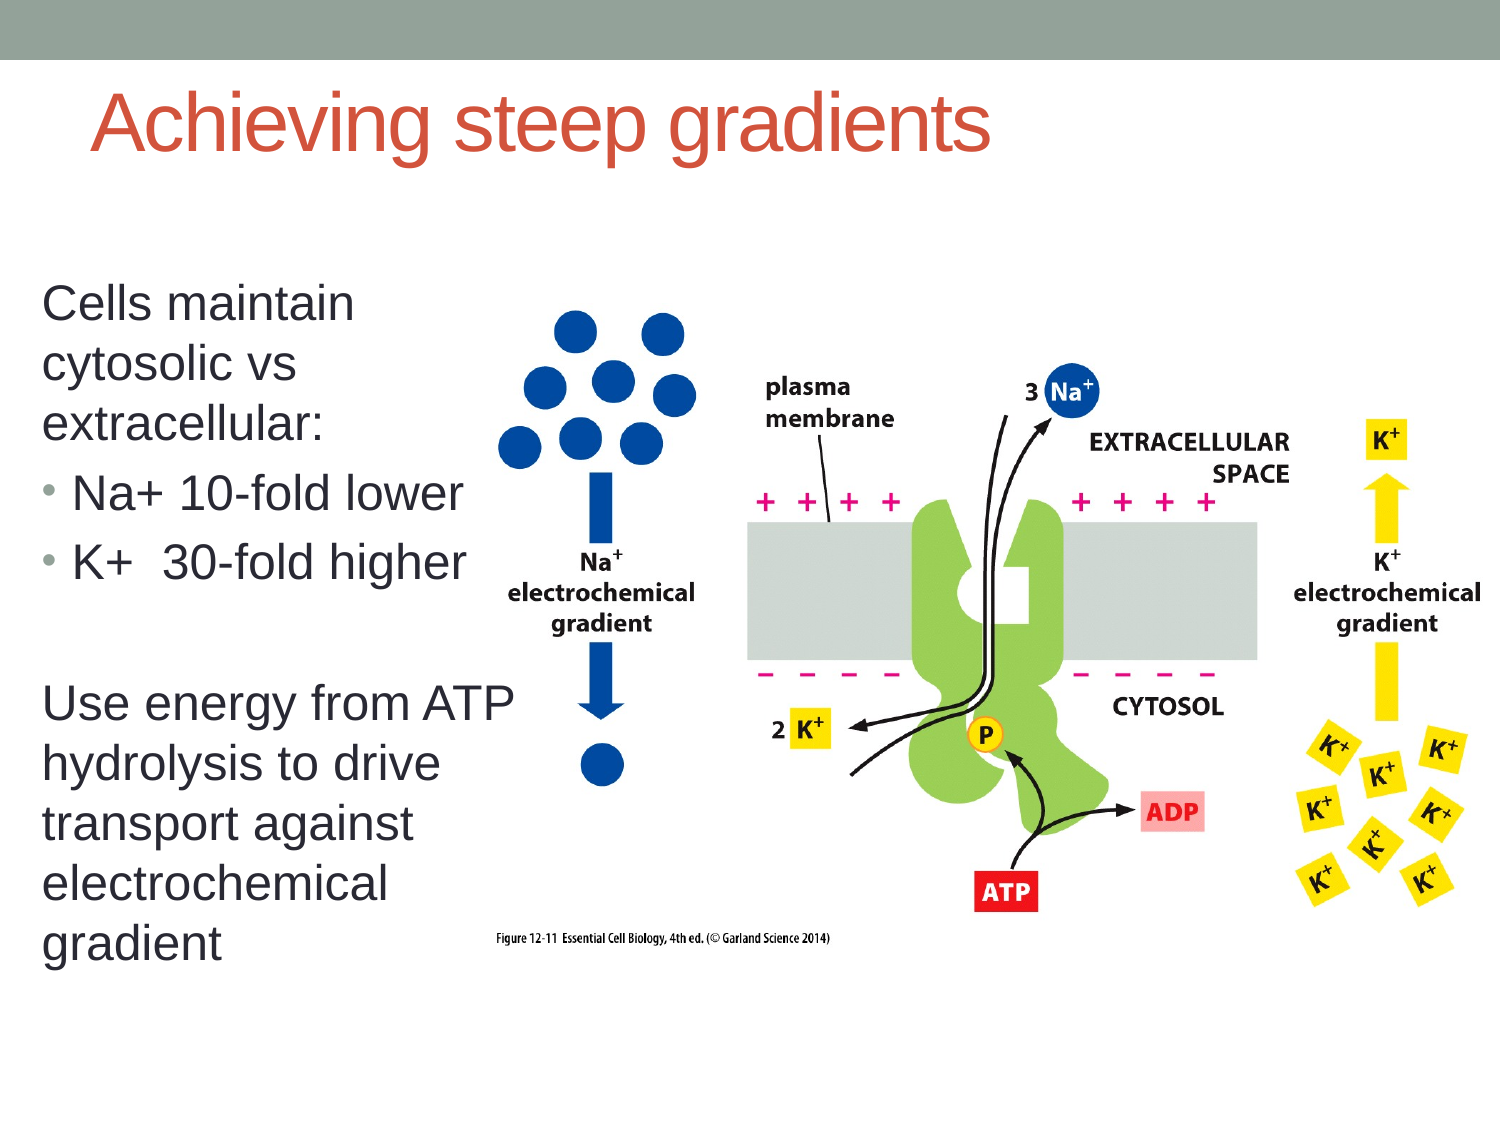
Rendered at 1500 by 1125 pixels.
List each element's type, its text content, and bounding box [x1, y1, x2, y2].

picture [490, 303, 1488, 948]
title Achieving steep gradients [75, 36, 1425, 200]
list Cells maintain cytosolic vs extracellular: Na+ 10-fold lower K+ 30-fold higher Use energy from ATP hydrolysis to drive transport against electrochemical gradient [26, 262, 567, 1063]
